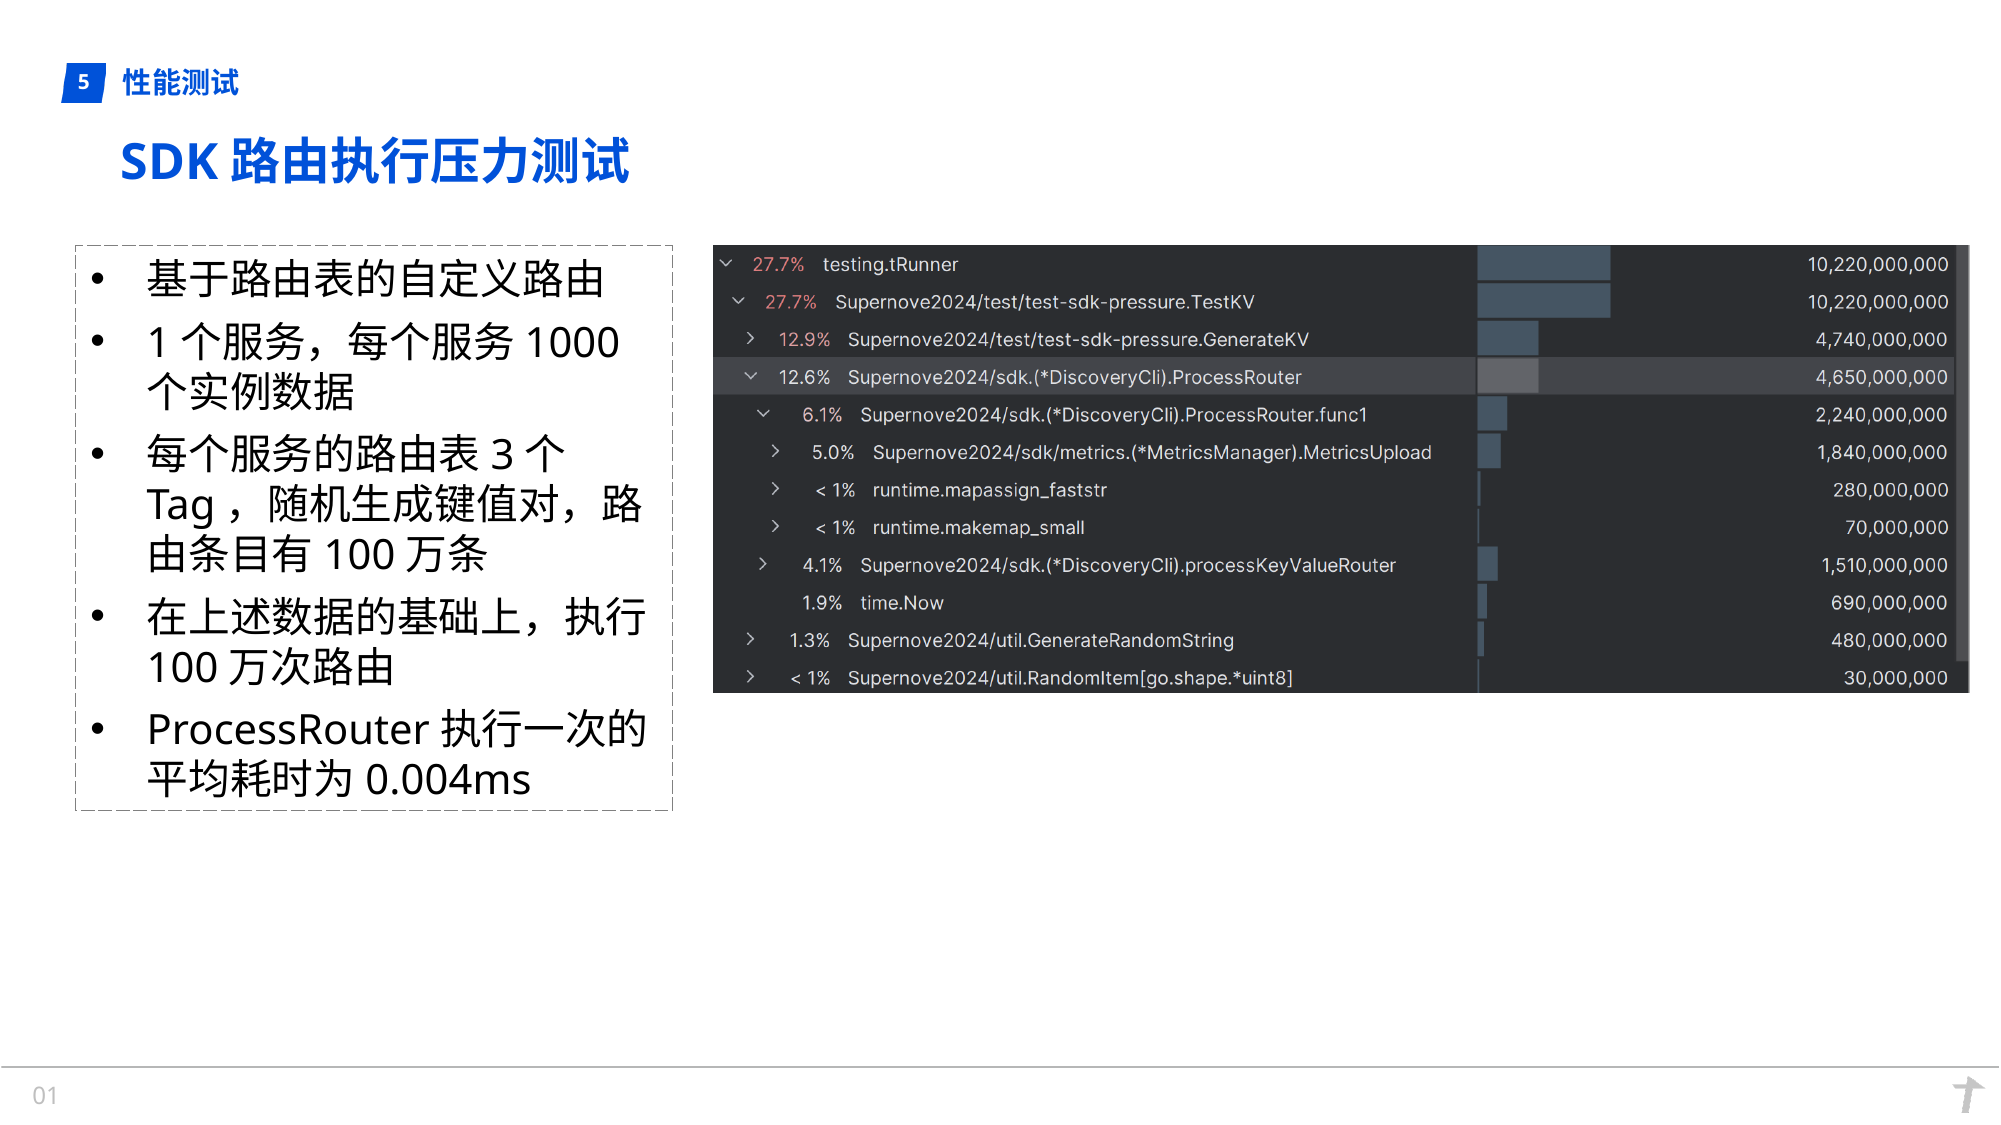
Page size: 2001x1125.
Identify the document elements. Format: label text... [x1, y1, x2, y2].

picture [60, 63, 106, 103]
text_box 基于路由表的自定义路由 1个服务，每个服务1000个实例数据 每个服务的路由表3个Tag，随机生成键值对，路由条目有100万条 在上述数据的基础上，执行100万次路由 ProcessRouter执行一次的平均耗时为0.004ms [75, 245, 673, 811]
text_box SDK路由执行压力测试 [106, 121, 875, 197]
picture [713, 245, 1970, 693]
text_box 性能测试 [108, 57, 356, 108]
picture [0, 1065, 2000, 1113]
text_box 01 [17, 1076, 76, 1119]
